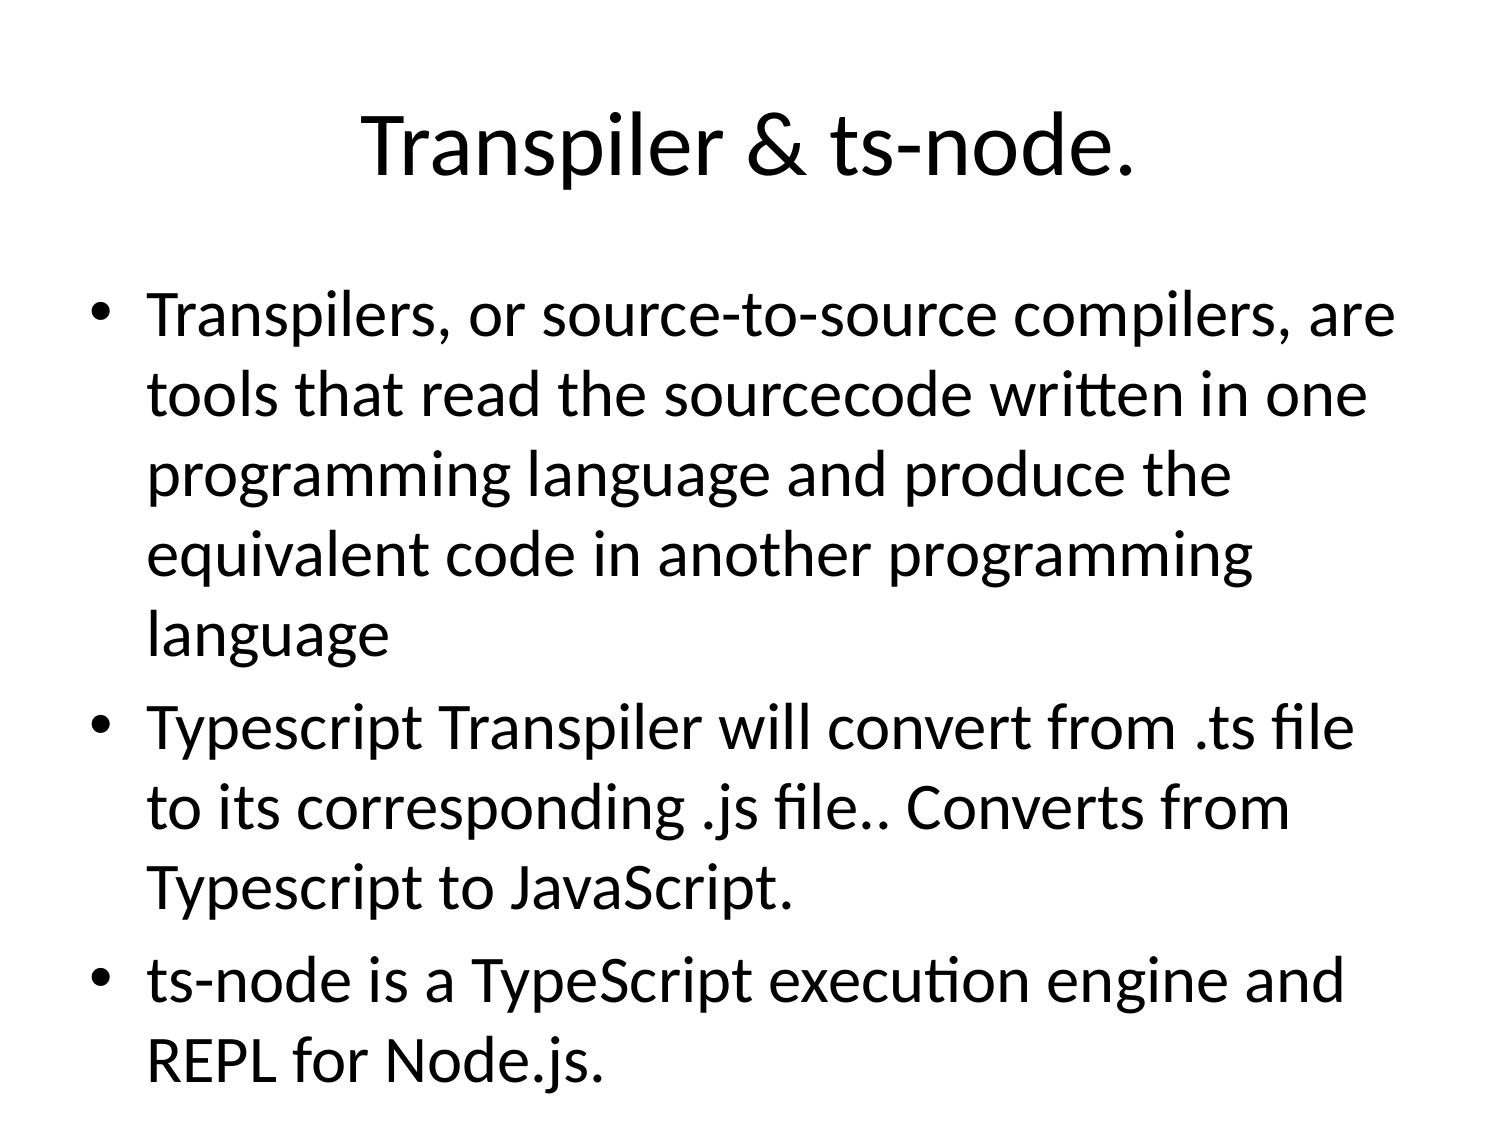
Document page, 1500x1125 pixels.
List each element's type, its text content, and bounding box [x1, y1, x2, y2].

list Transpilers, or source-to-source compilers, are tools that read the sourcecode written in one programming language and produce the equivalent code in another programming language Typescript Transpiler will convert from .ts file to its corresponding .js file.. Converts from Typescript to JavaScript. ts-node is a TypeScript execution engine and REPL for Node.js. [75, 262, 1425, 1005]
title Transpiler & ts-node. [75, 45, 1425, 232]
